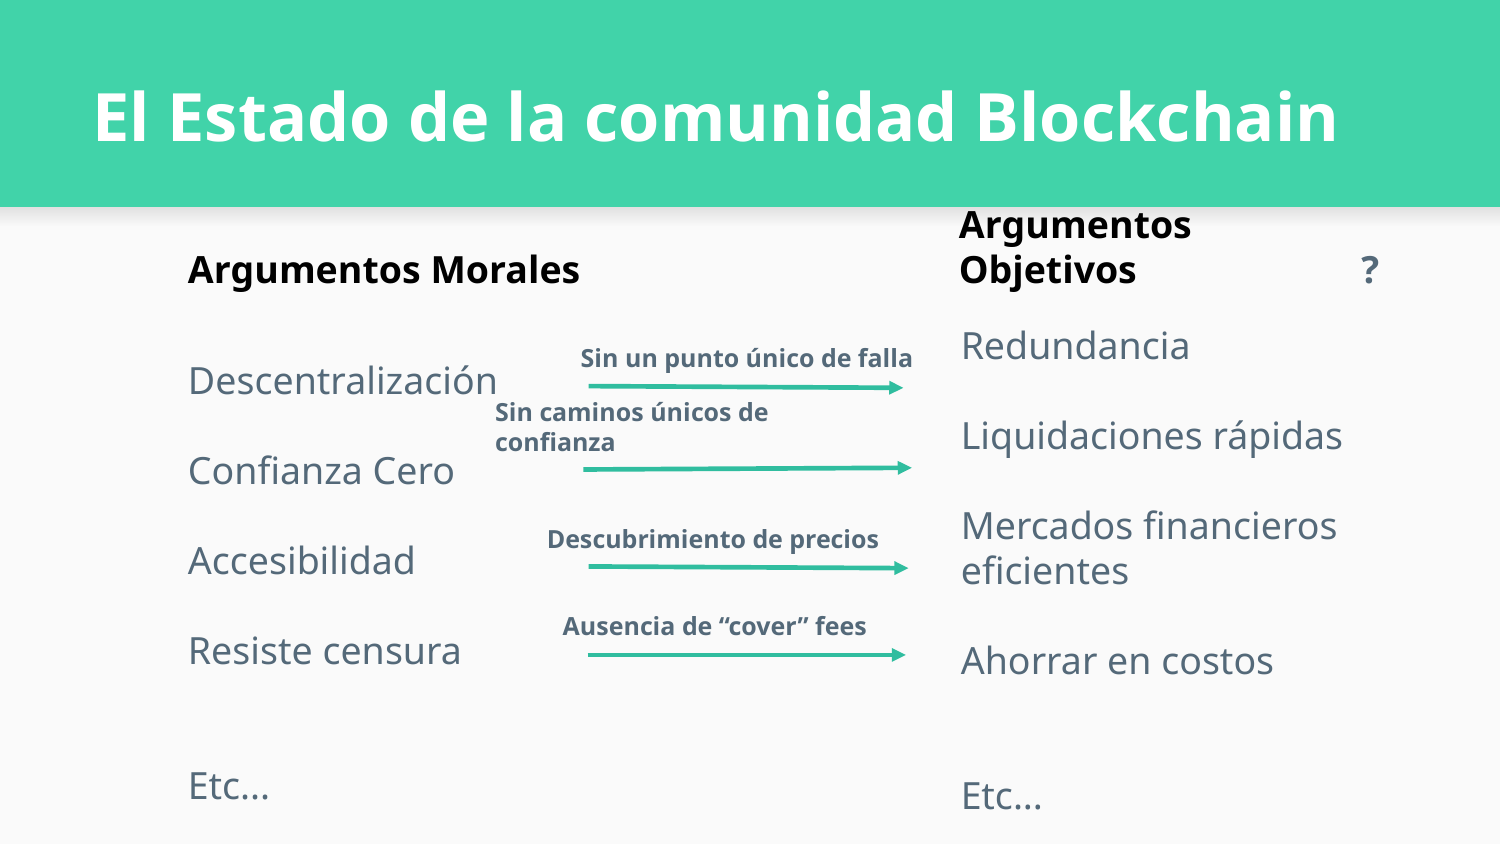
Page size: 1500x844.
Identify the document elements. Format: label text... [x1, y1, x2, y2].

title ? [1346, 244, 1403, 307]
title El Estado de la comunidad Blockchain [77, 44, 1427, 171]
title Argumentos Morales [172, 244, 600, 307]
title Descentralización Confianza Cero Accesibilidad Resiste censura Etc... [172, 349, 548, 822]
title Sin un punto único de falla [565, 326, 931, 388]
text_box [0, 207, 1500, 226]
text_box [588, 385, 904, 389]
title Descubrimiento de precios [531, 506, 907, 569]
title Argumentos Objetivos [944, 244, 1346, 307]
title Ausencia de “cover” fees [547, 593, 907, 655]
title Sin caminos únicos de confianza [480, 409, 907, 471]
title Redundancia Liquidaciones rápidas Mercados financieros eficientes Ahorrar en costos Etc... [945, 359, 1463, 832]
